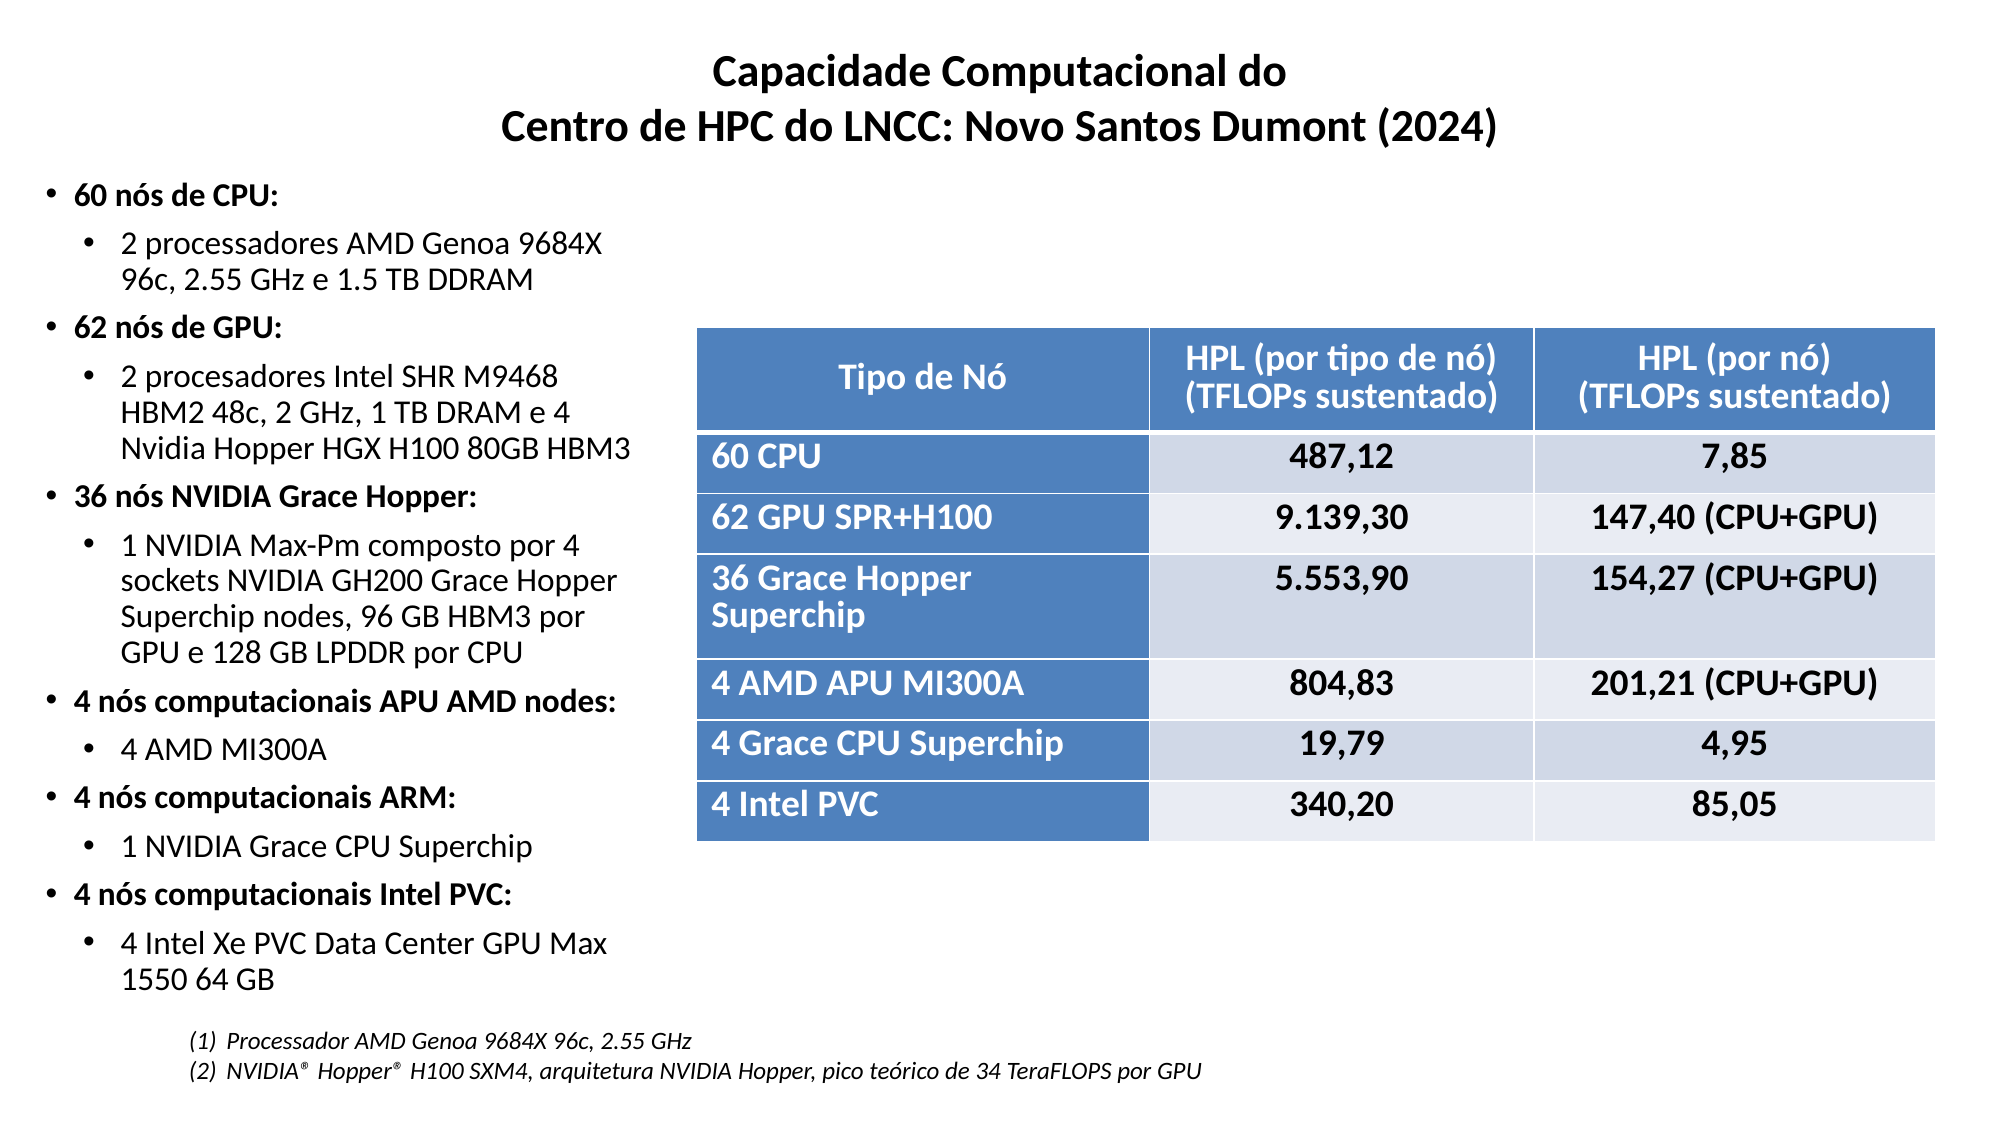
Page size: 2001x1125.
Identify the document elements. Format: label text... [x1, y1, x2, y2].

text_box Capacidade Computacional do Centro de HPC do LNCC: Novo Santos Dumont (2024) [486, 32, 1514, 158]
table_cell 36 Grace Hopper Superchip [697, 555, 1149, 658]
table_header HPL (por tipo de nó) (TFLOPs sustentado) [1150, 328, 1533, 430]
table_cell 201,21 (CPU+GPU) [1535, 660, 1935, 719]
table_cell 62 GPU SPR+H100 [697, 494, 1149, 553]
text_box Processador AMD Genoa 9684X 96c, 2.55 GHz NVIDIA® Hopper® H100 SXM4, arquitetura NVIDIA Hopper, pico teórico de 34 TeraFLOPS por GPU [174, 1017, 1219, 1092]
table_cell 487,12 [1150, 435, 1533, 493]
table_cell 804,83 [1150, 660, 1533, 719]
table_cell 4 Intel PVC [697, 782, 1149, 841]
table_header HPL (por nó) (TFLOPs sustentado) [1535, 328, 1935, 430]
table_cell 19,79 [1150, 721, 1533, 780]
table_cell 4,95 [1535, 721, 1935, 780]
table_cell 4 Grace CPU Superchip [697, 721, 1149, 780]
table_cell 154,27 (CPU+GPU) [1535, 555, 1935, 658]
table_cell 60 CPU [697, 435, 1149, 493]
table_header Tipo de Nó [697, 328, 1149, 430]
table_cell 147,40 (CPU+GPU) [1535, 494, 1935, 553]
text_box 60 nós de CPU: 2 processadores AMD Genoa 9684X 96c, 2.55 GHz e 1.5 TB DDRAM 62 nós de GPU: 2 procesadores Intel SHR M9468 HBM2 48c, 2 GHz, 1 TB DRAM e 4 Nvidia Hopper HGX H100 80GB HBM3 36 nós NVIDIA Grace Hopper: 1 NVIDIA Max-Pm composto por 4 sockets NVIDIA GH200 Grace Hopper Superchip nodes, 96 GB HBM3 por GPU e 128 GB LPDDR por CPU 4 nós computacionais APU AMD nodes: 4 AMD MI300A 4 nós computacionais ARM: 1 NVIDIA Grace CPU Superchip 4 nós computacionais Intel PVC: 4 Intel Xe PVC Data Center GPU Max 1550 64 GB [30, 170, 658, 1018]
table_cell 340,20 [1150, 782, 1533, 841]
table_cell 9.139,30 [1150, 494, 1533, 553]
table_cell 85,05 [1535, 782, 1935, 841]
table_cell 5.553,90 [1150, 555, 1533, 658]
table_cell 4 AMD APU MI300A [697, 660, 1149, 719]
table_cell 7,85 [1535, 435, 1935, 493]
